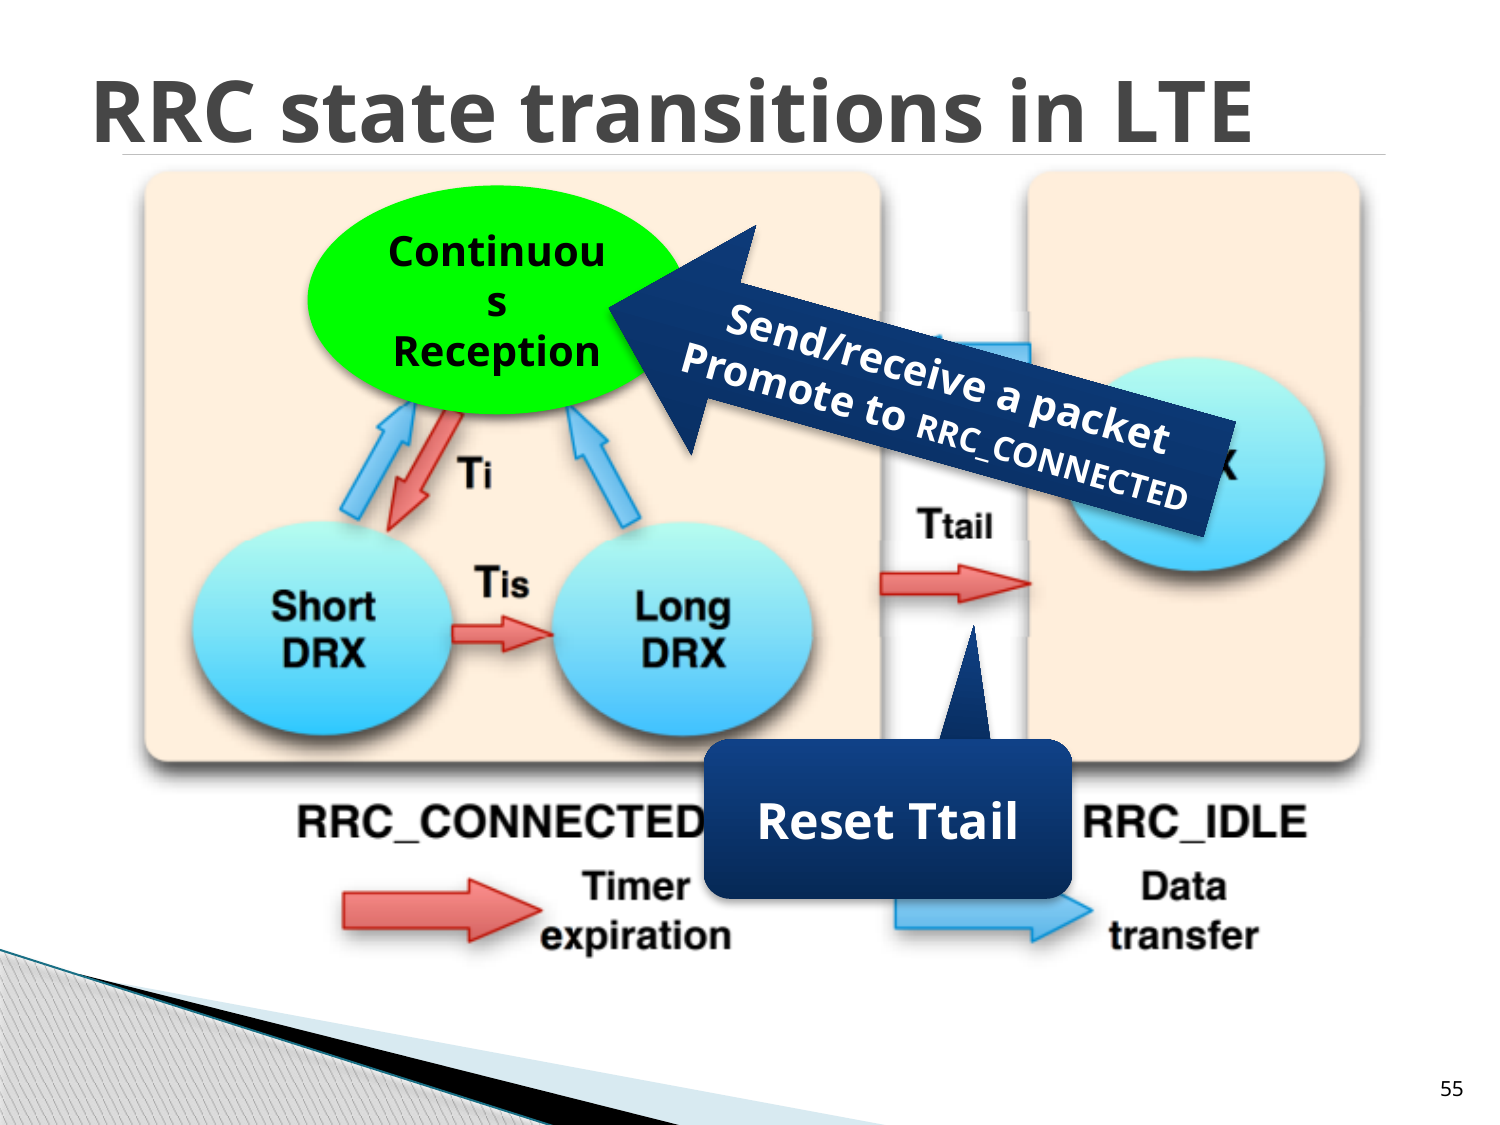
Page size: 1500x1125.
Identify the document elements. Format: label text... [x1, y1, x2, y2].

table_cell Gathered [105, 985, 542, 1125]
title RRC state transitions in LTE [75, 45, 1425, 153]
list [7, 153, 1500, 975]
slide_number 55 [1418, 1051, 1479, 1112]
